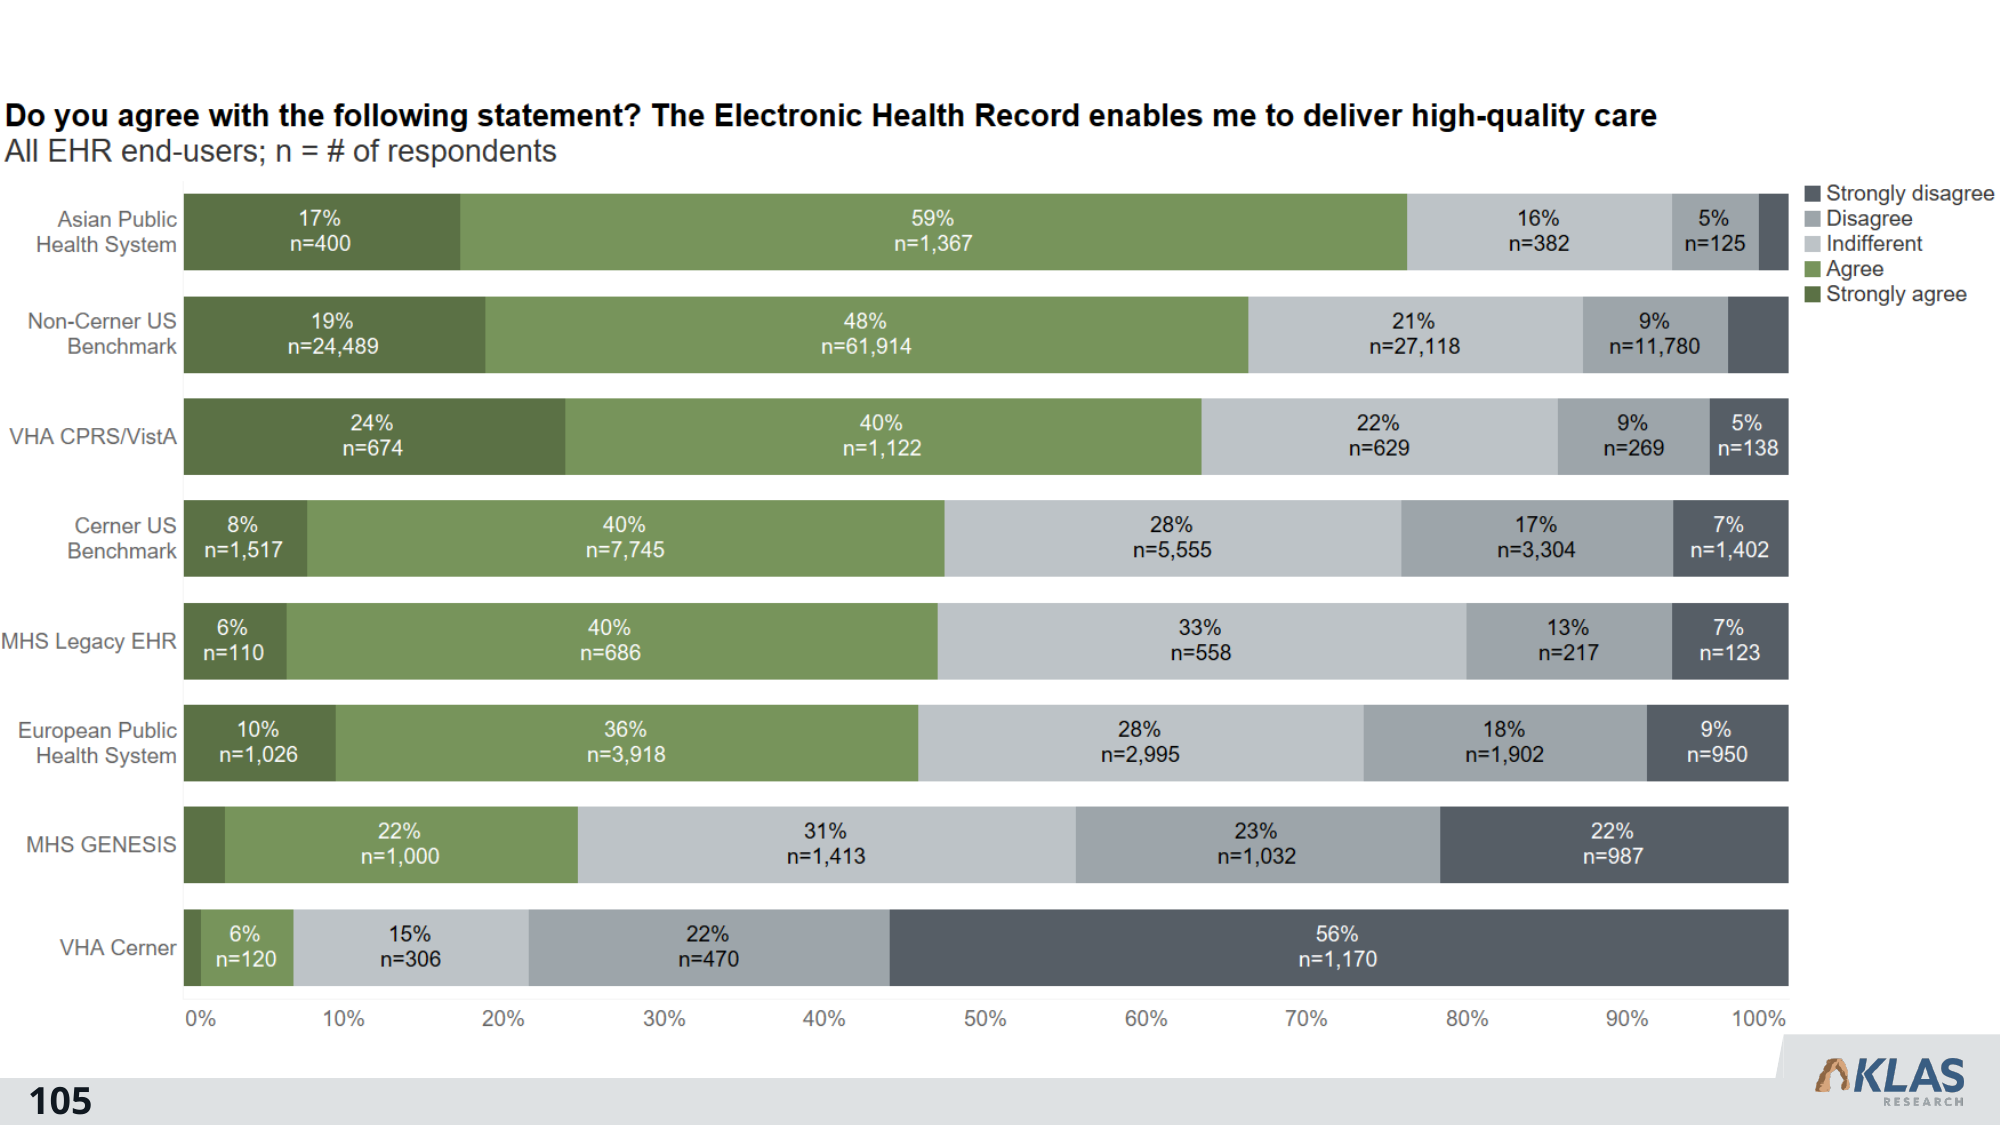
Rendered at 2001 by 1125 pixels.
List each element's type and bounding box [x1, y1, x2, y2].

picture [1815, 1058, 1964, 1106]
picture [0, 92, 2000, 1033]
